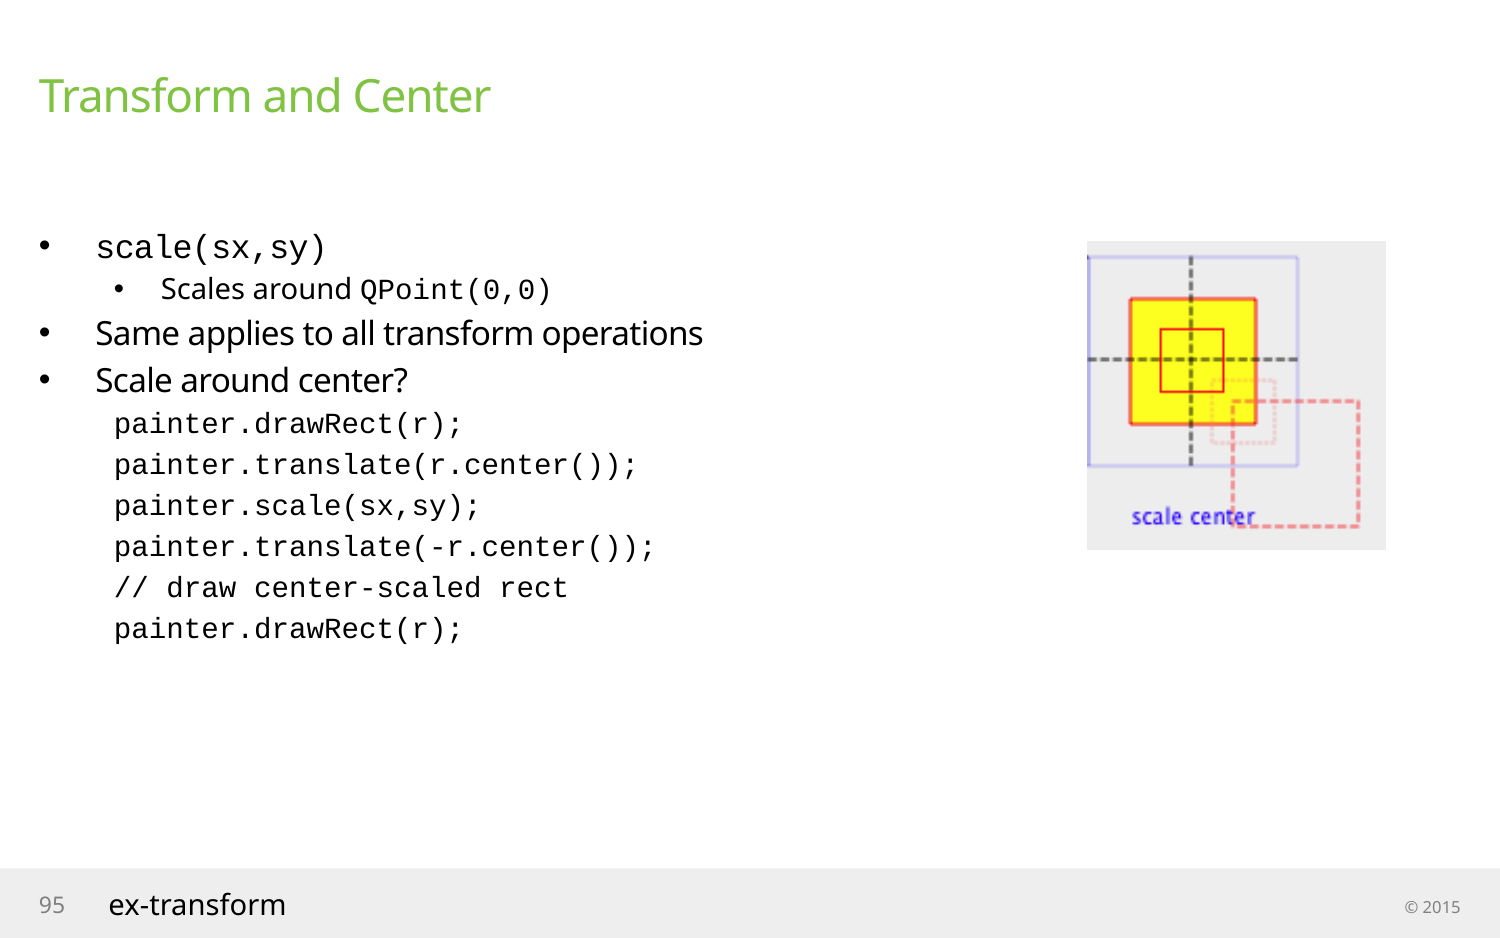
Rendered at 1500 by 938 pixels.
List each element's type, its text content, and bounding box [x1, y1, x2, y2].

slide_number 95 [39, 892, 410, 921]
picture [1086, 241, 1386, 551]
title Transform and Center [39, 66, 1052, 195]
list scale(sx,sy) Scales around QPoint(0,0) Same applies to all transform operations Scale around center? painter.drawRect(r); painter.translate(r.center()); painter.scale(sx,sy); painter.translate(-r.center()); // draw center-scaled rect painter.drawRect(r); [39, 224, 1471, 846]
text_box ex-transform [93, 894, 795, 927]
footer © 2015 [1188, 896, 1461, 917]
